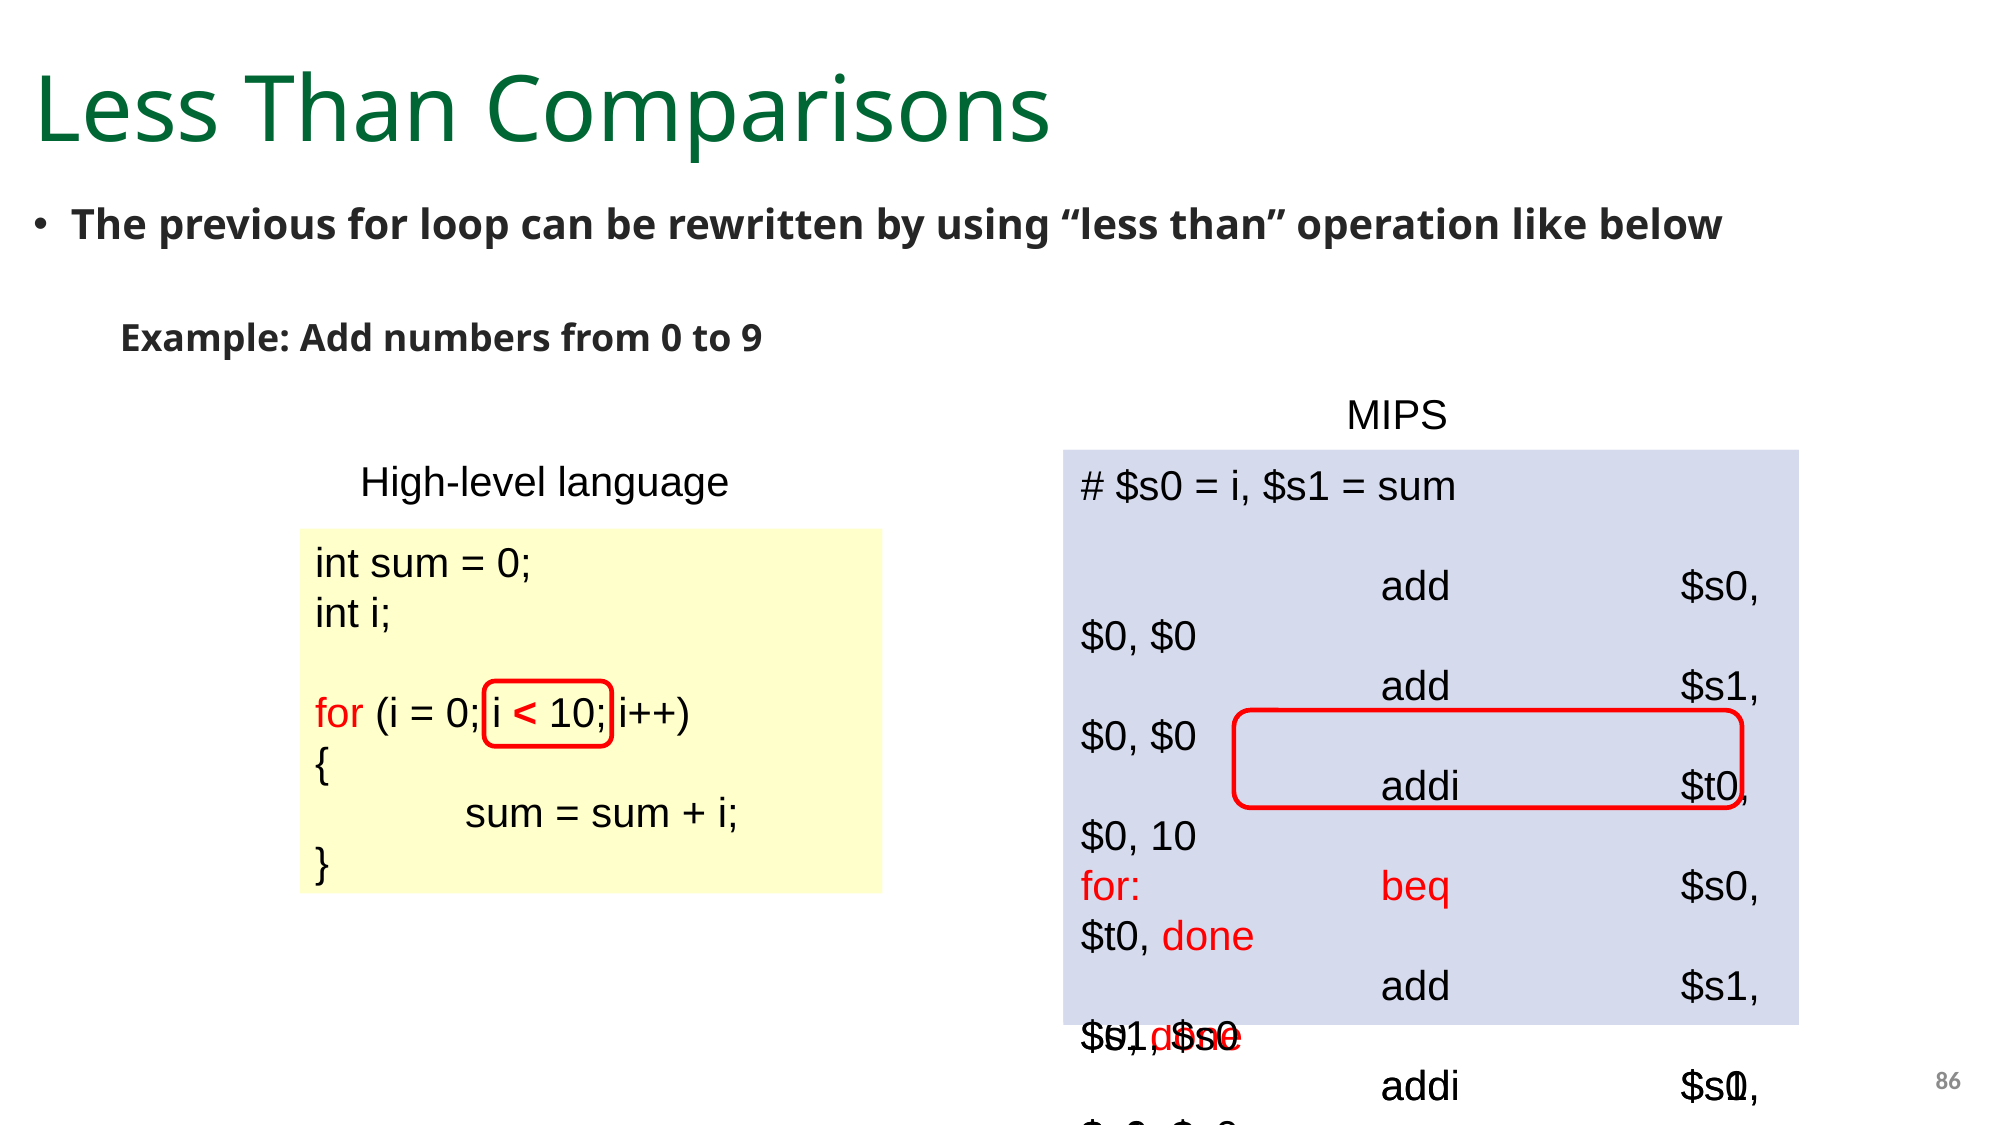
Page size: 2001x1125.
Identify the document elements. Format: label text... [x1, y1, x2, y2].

slide_number 86 [1526, 1050, 1977, 1110]
text_box [1233, 709, 1743, 809]
title Less Than Comparisons [18, 25, 1977, 169]
text_box # $s0 = i, $s1 = sum add $s0, $0, $0 add $s1, $0, $0 addi $t0, $0, 10 for: beq $s0, $t0, done add $s1, $s1, $s0 addi $s0, $s0, 1 j for done: [1063, 449, 1799, 1025]
text_box MIPS [1331, 380, 1463, 445]
text_box [483, 680, 613, 747]
list The previous for loop can be rewritten by using “less than” operation like below Example: Add numbers from 0 to 9 [18, 190, 1976, 1035]
text_box int sum = 0; int i; for (i = 0; i < 10; i++) { sum = sum + i; } [300, 528, 883, 894]
text_box High-level language [345, 447, 745, 513]
